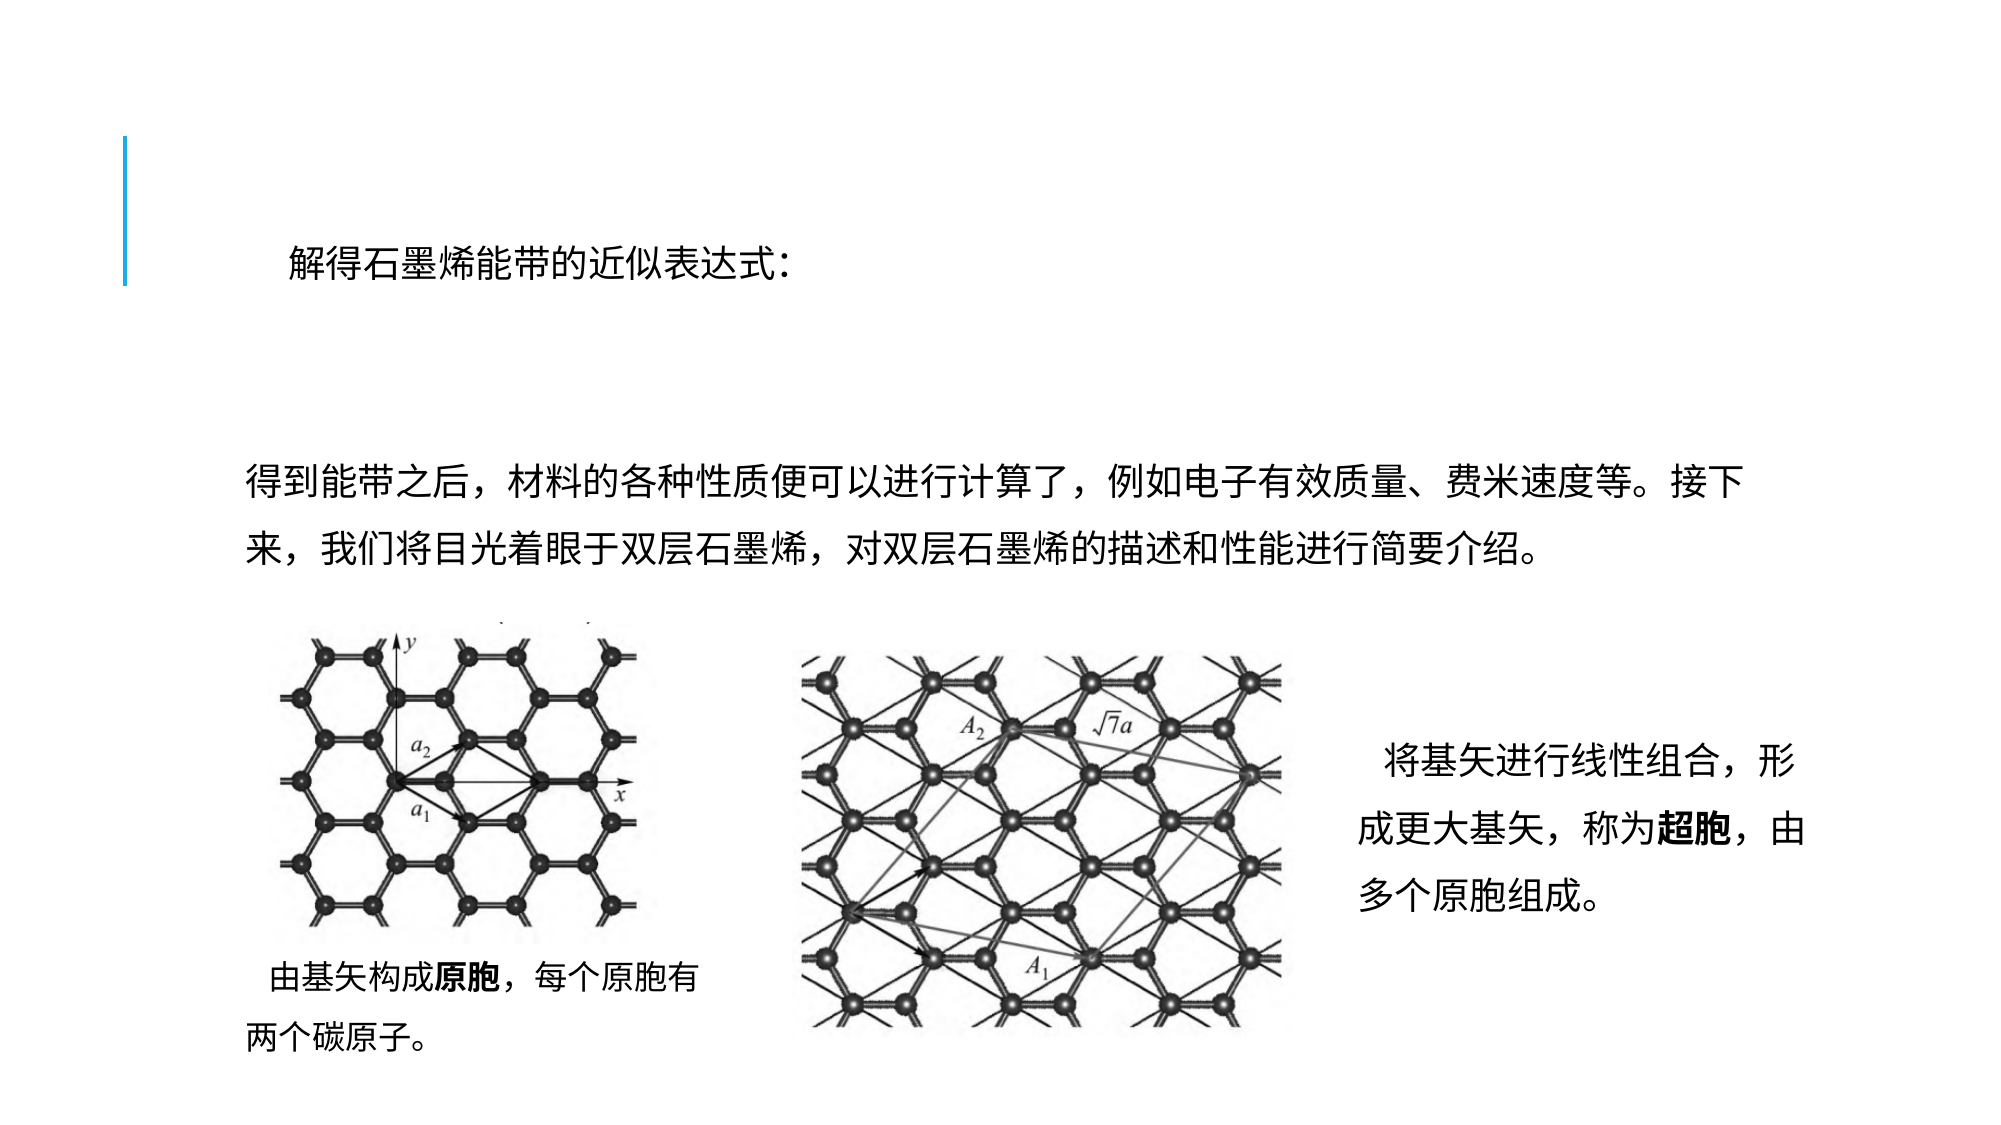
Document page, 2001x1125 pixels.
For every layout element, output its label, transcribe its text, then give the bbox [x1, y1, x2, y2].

picture [268, 622, 680, 947]
picture [781, 646, 1301, 1051]
text_box 得到能带之后，材料的各种性质便可以进行计算了，例如电子有效质量、费米速度等。接下来，我们将目光着眼于双层石墨烯，对双层石墨烯的描述和性能进行简要介绍。 [230, 427, 1786, 578]
